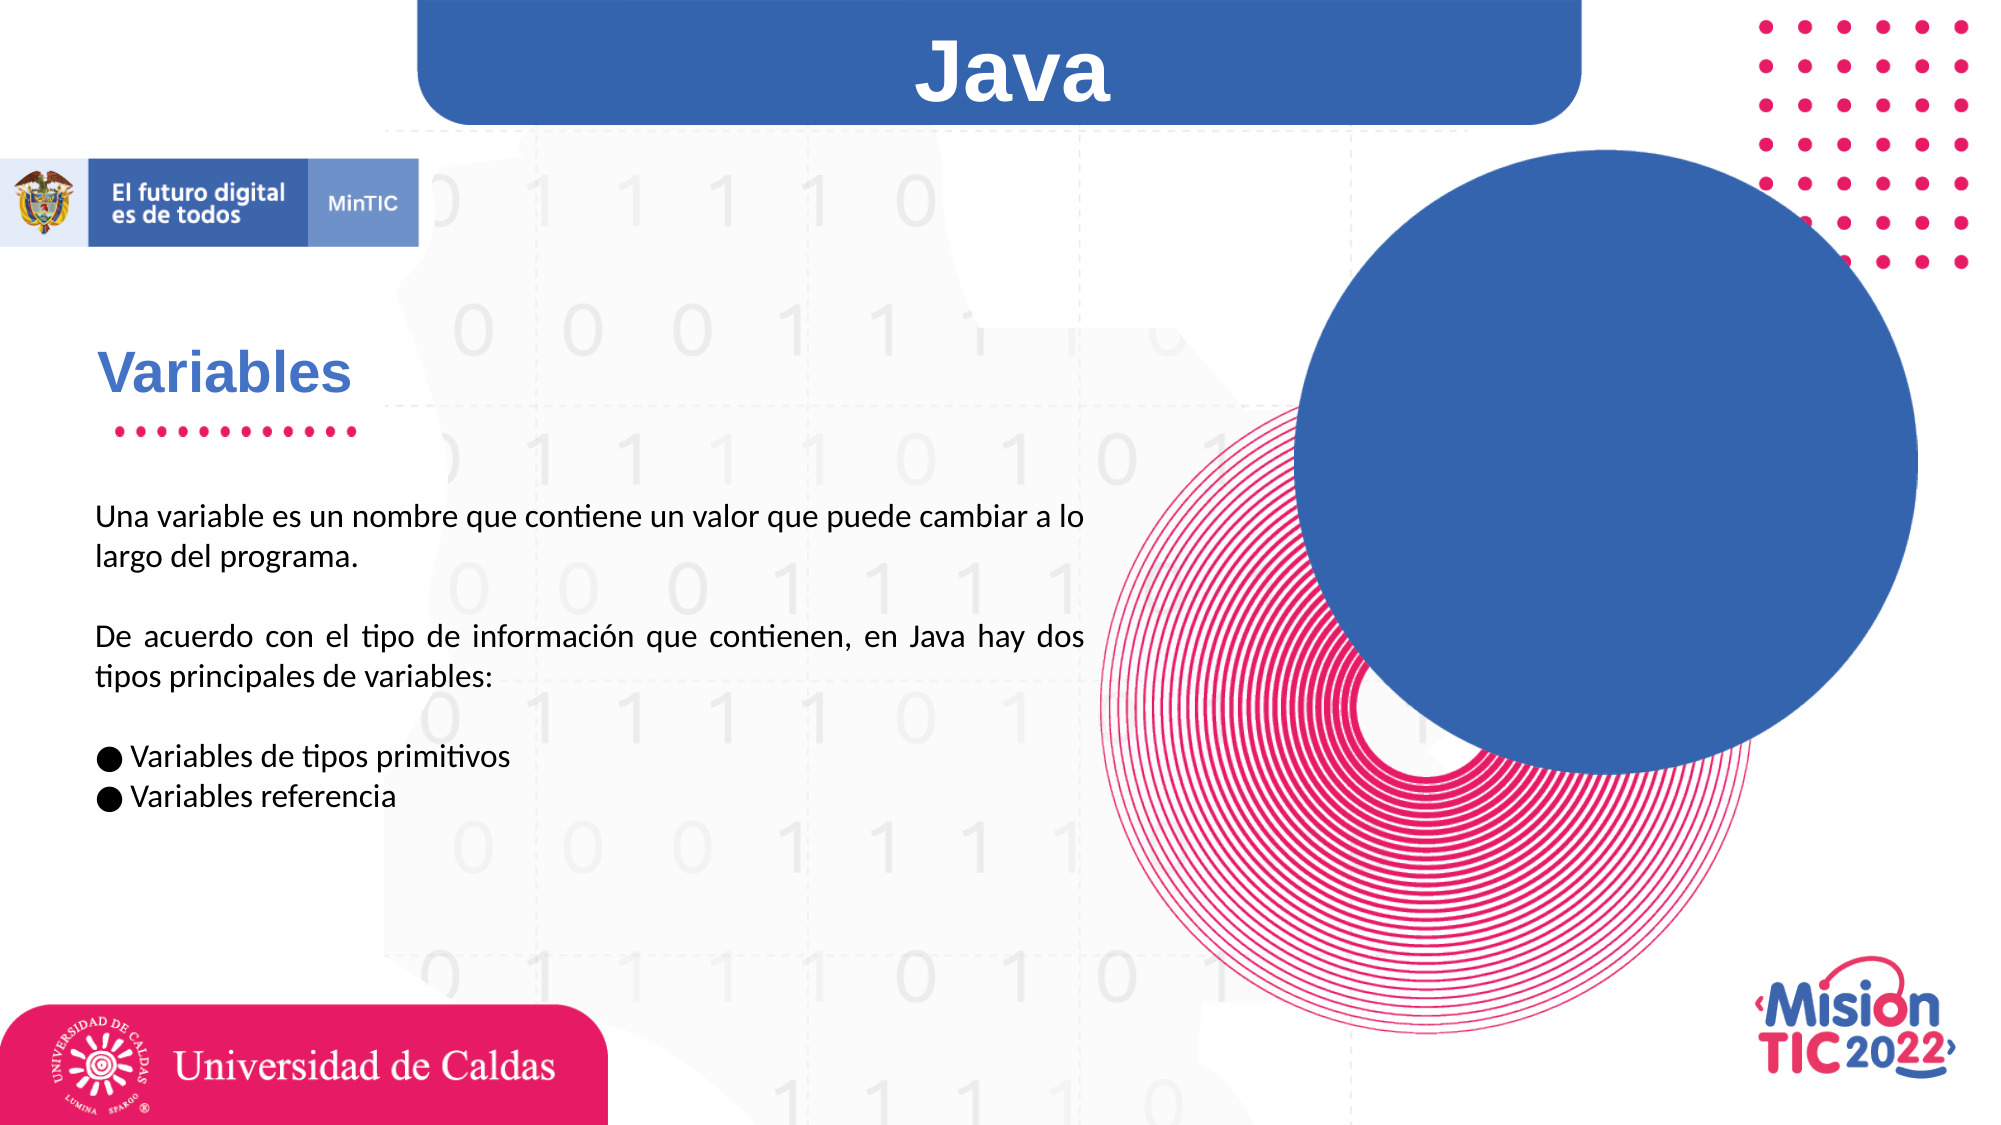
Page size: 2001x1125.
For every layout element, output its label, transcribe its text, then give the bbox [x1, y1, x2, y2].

picture [0, 0, 2000, 1125]
text_box Variables [82, 318, 979, 430]
text_box Una variable es un nombre que contiene un valor que puede cambiar a lo largo del programa. De acuerdo con el tipo de información que contienen, en Java hay dos tipos principales de variables: Variables de tipos primitivos Variables referencia [80, 486, 1095, 821]
text_box Java [564, 17, 1461, 128]
